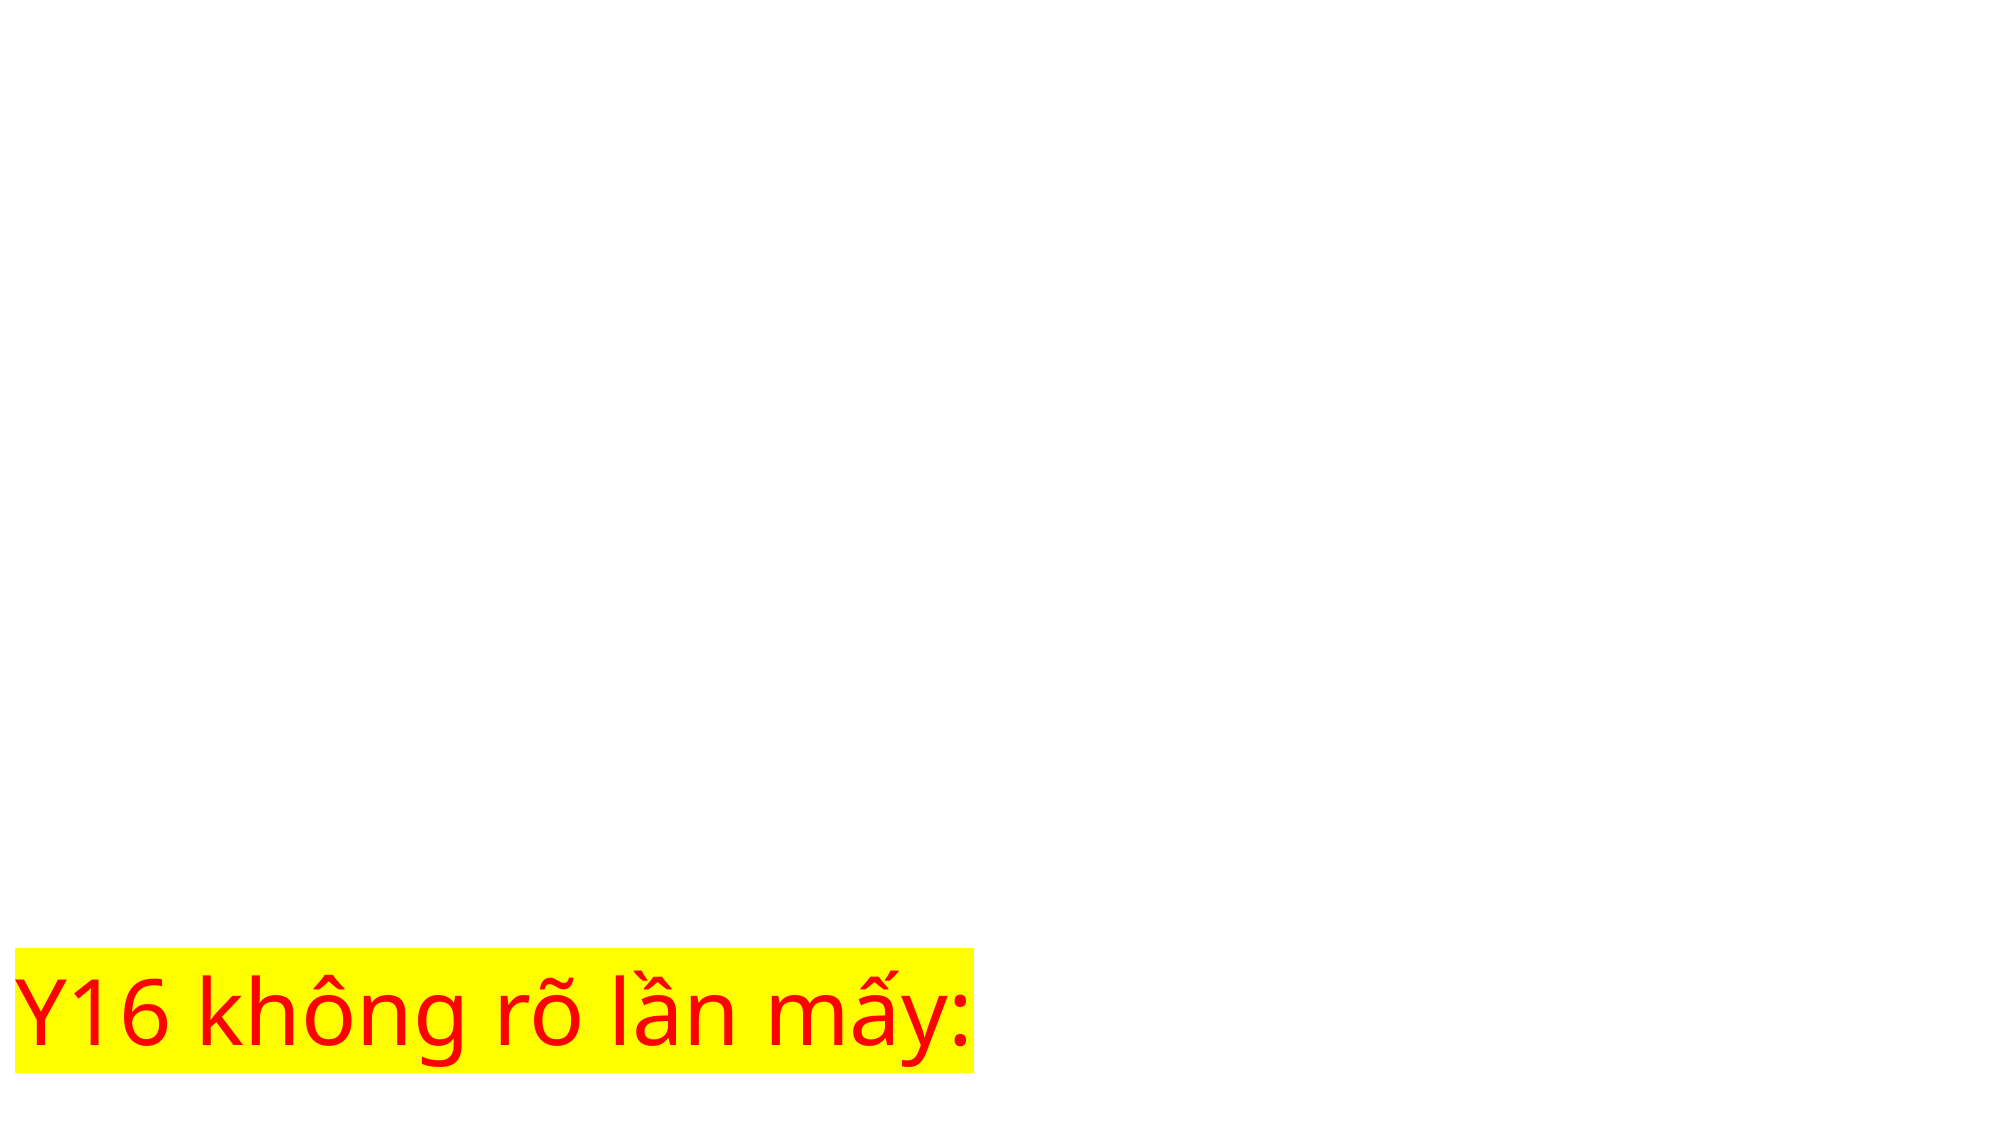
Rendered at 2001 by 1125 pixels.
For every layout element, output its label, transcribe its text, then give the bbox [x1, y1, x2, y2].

title Y16 không rõ lần mấy: [0, 907, 1725, 1125]
